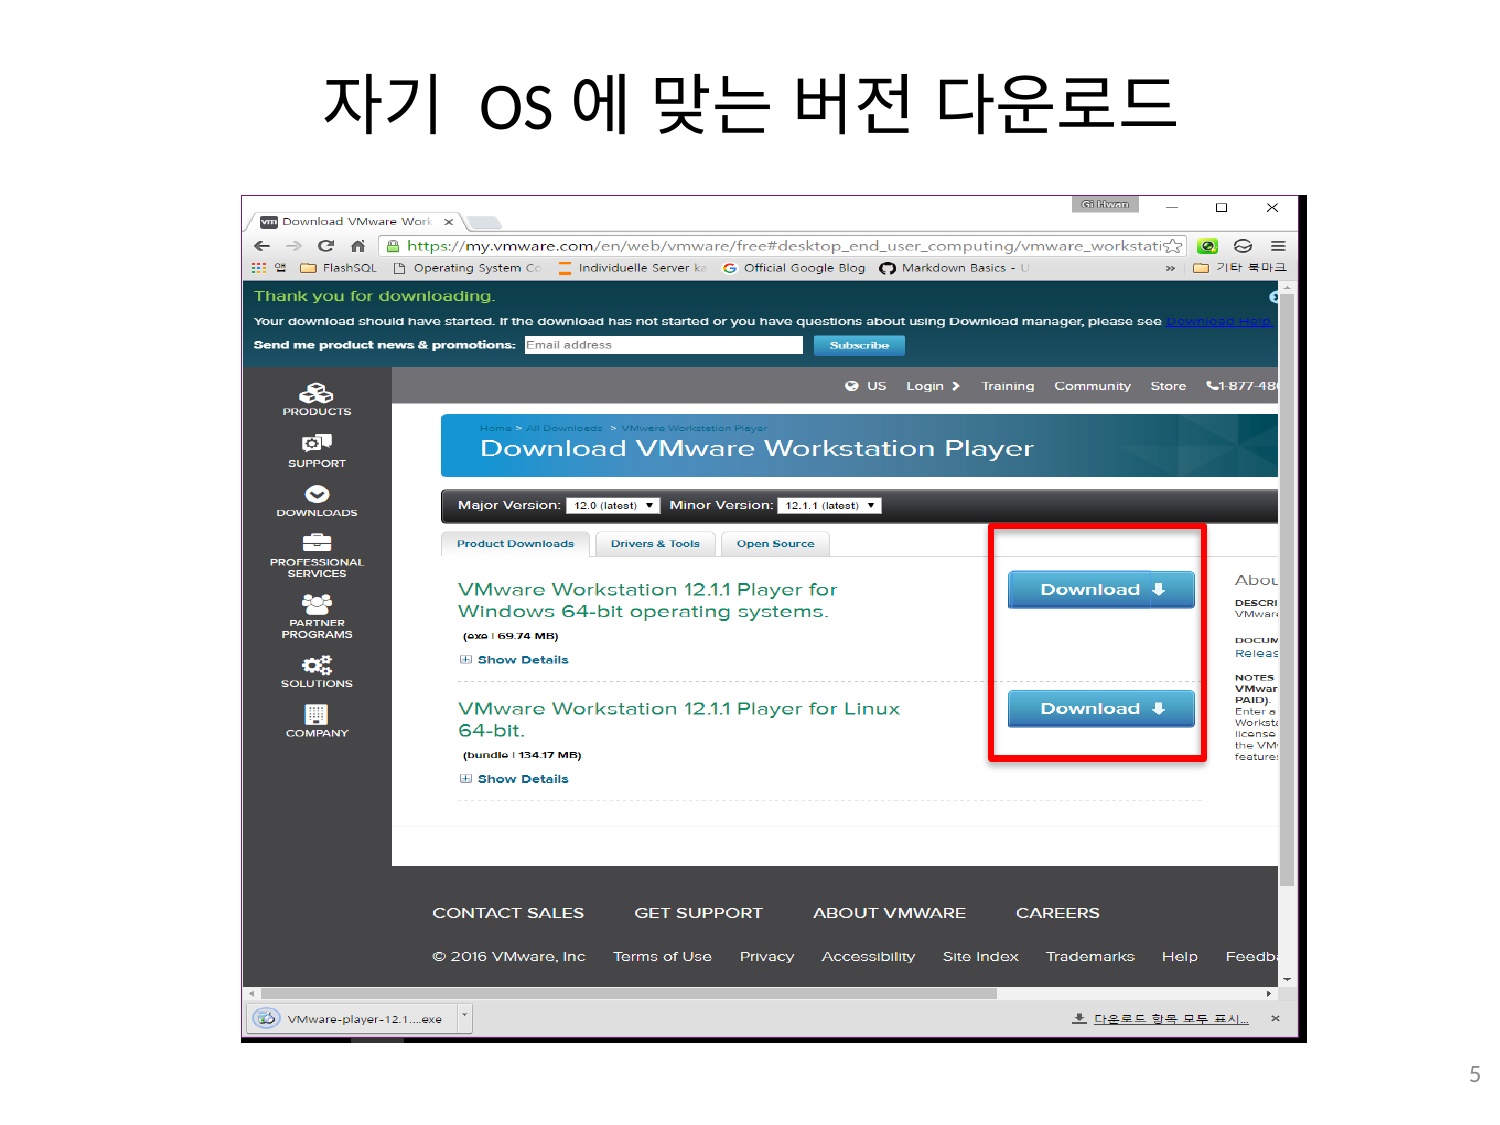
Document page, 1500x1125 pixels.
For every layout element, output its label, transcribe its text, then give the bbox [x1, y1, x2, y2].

picture [241, 195, 1307, 1043]
slide_number 5 [1146, 1042, 1497, 1103]
list 자기 OS에 맞는 버전 다운로드 [101, 55, 1402, 880]
